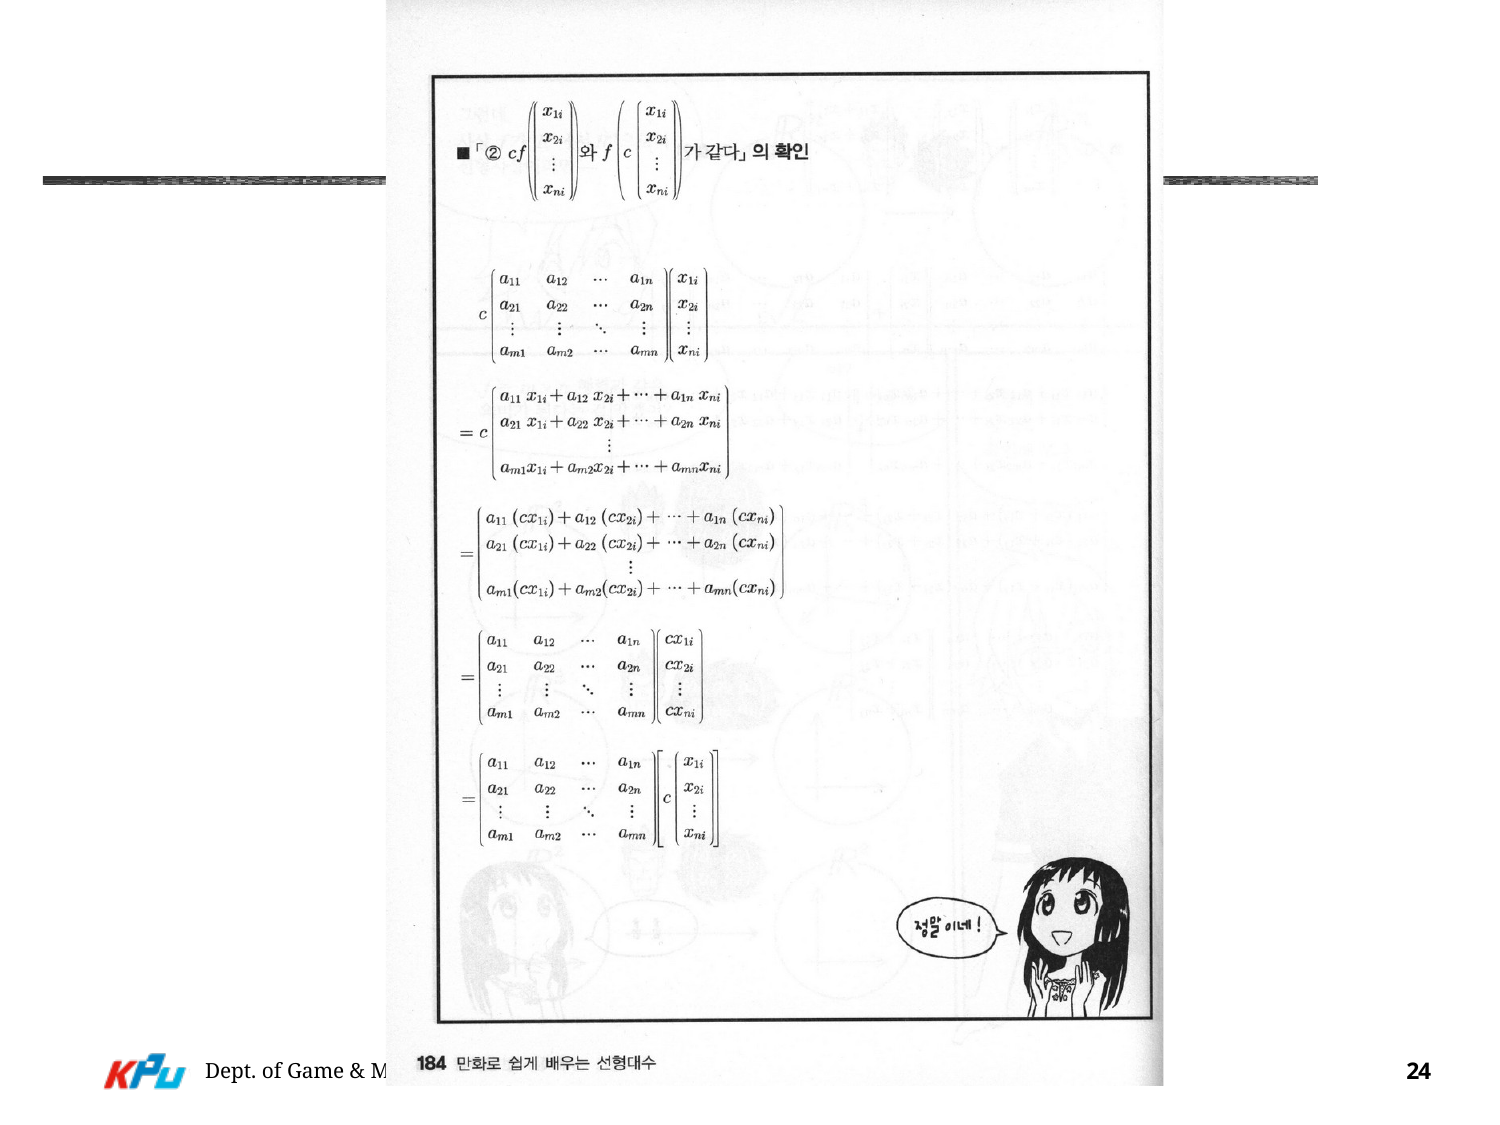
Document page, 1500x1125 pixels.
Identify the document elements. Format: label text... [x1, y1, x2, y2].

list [386, 2, 1162, 1086]
picture [92, 1030, 191, 1120]
footer Dept. of Game & Multimedia Engineering [190, 1042, 879, 1103]
slide_number 24 [1379, 1042, 1459, 1103]
